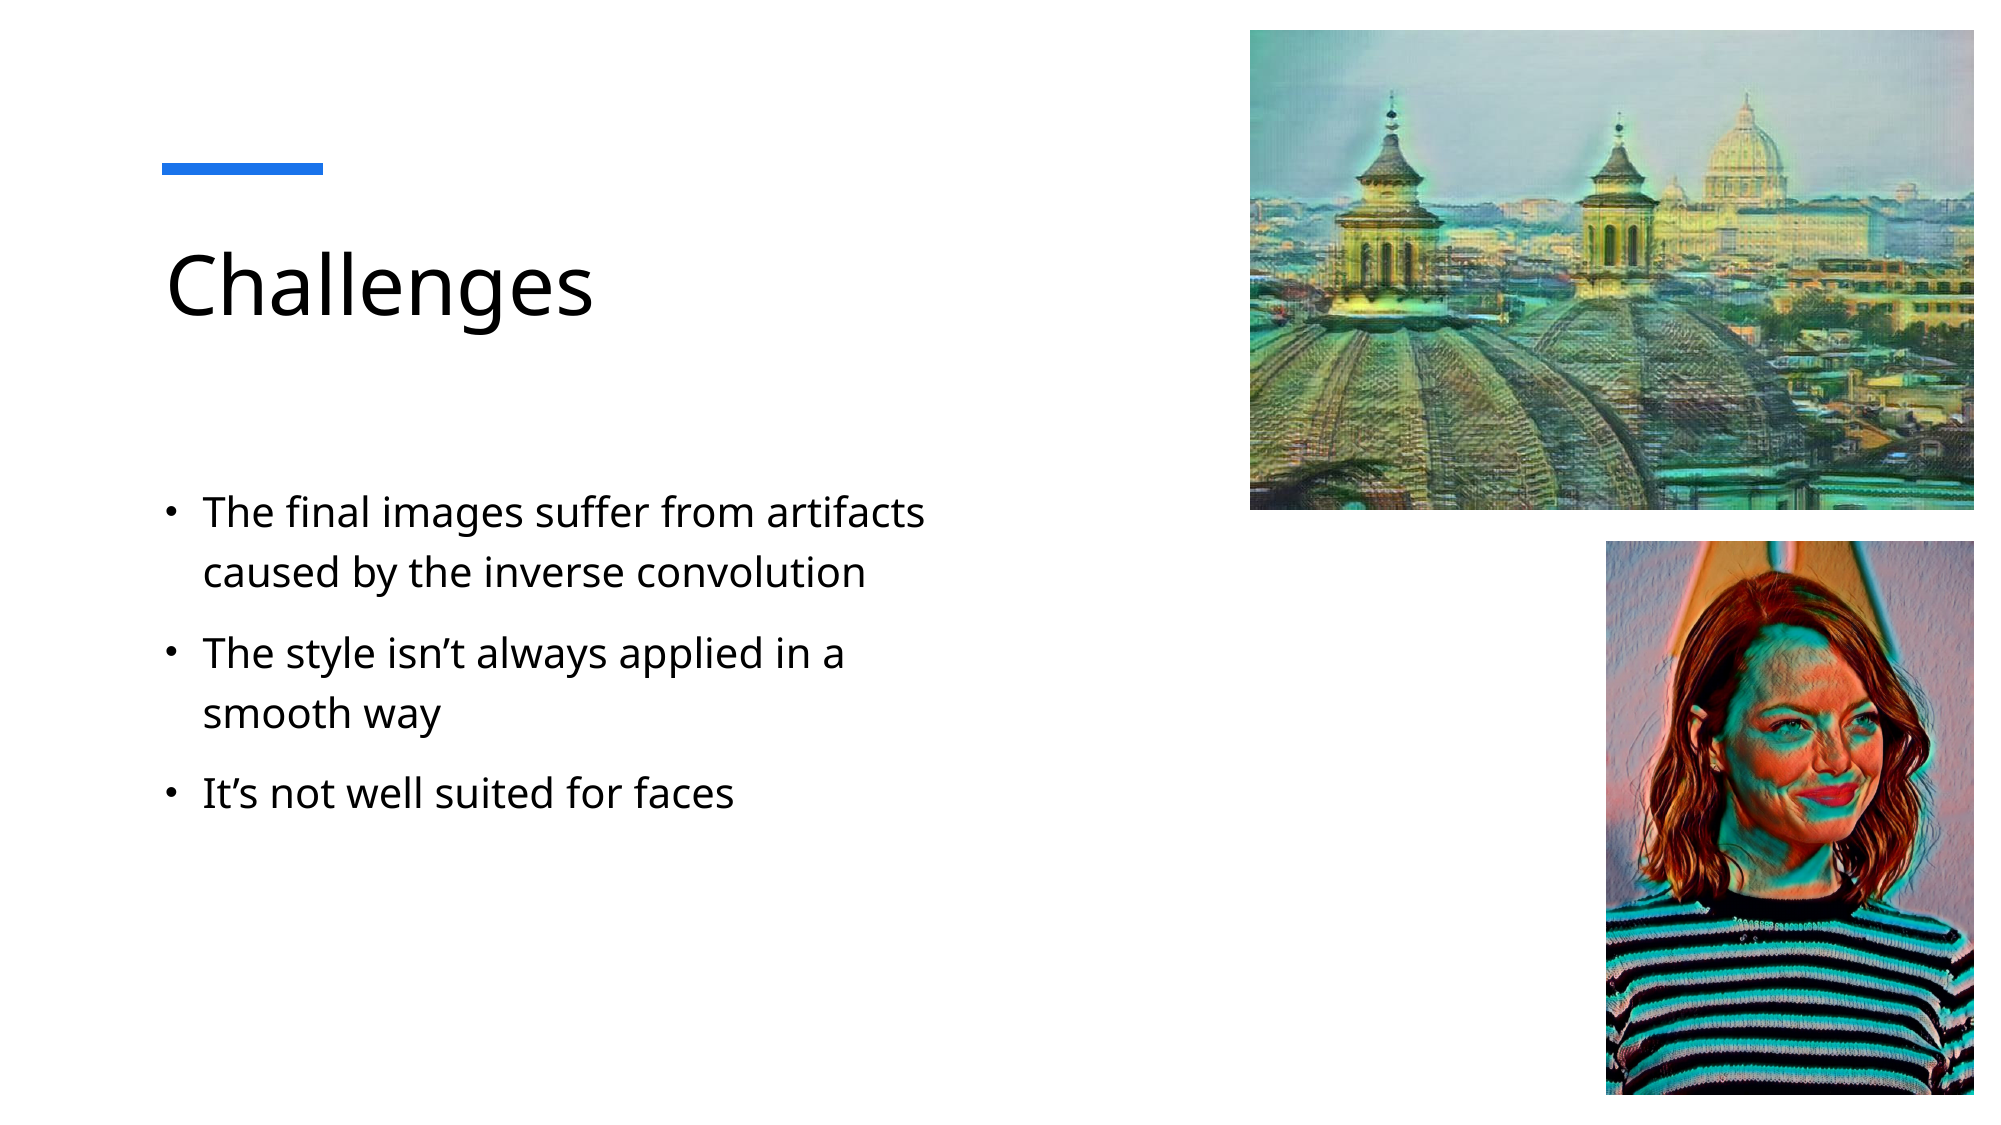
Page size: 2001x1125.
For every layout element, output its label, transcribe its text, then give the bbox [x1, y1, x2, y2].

list The final images suffer from artifacts caused by the inverse convolution The style isn’t always applied in a smooth way It’s not well suited for faces [150, 468, 1000, 975]
title Challenges [150, 224, 1250, 441]
picture [1250, 30, 1974, 510]
picture [1606, 541, 1974, 1095]
